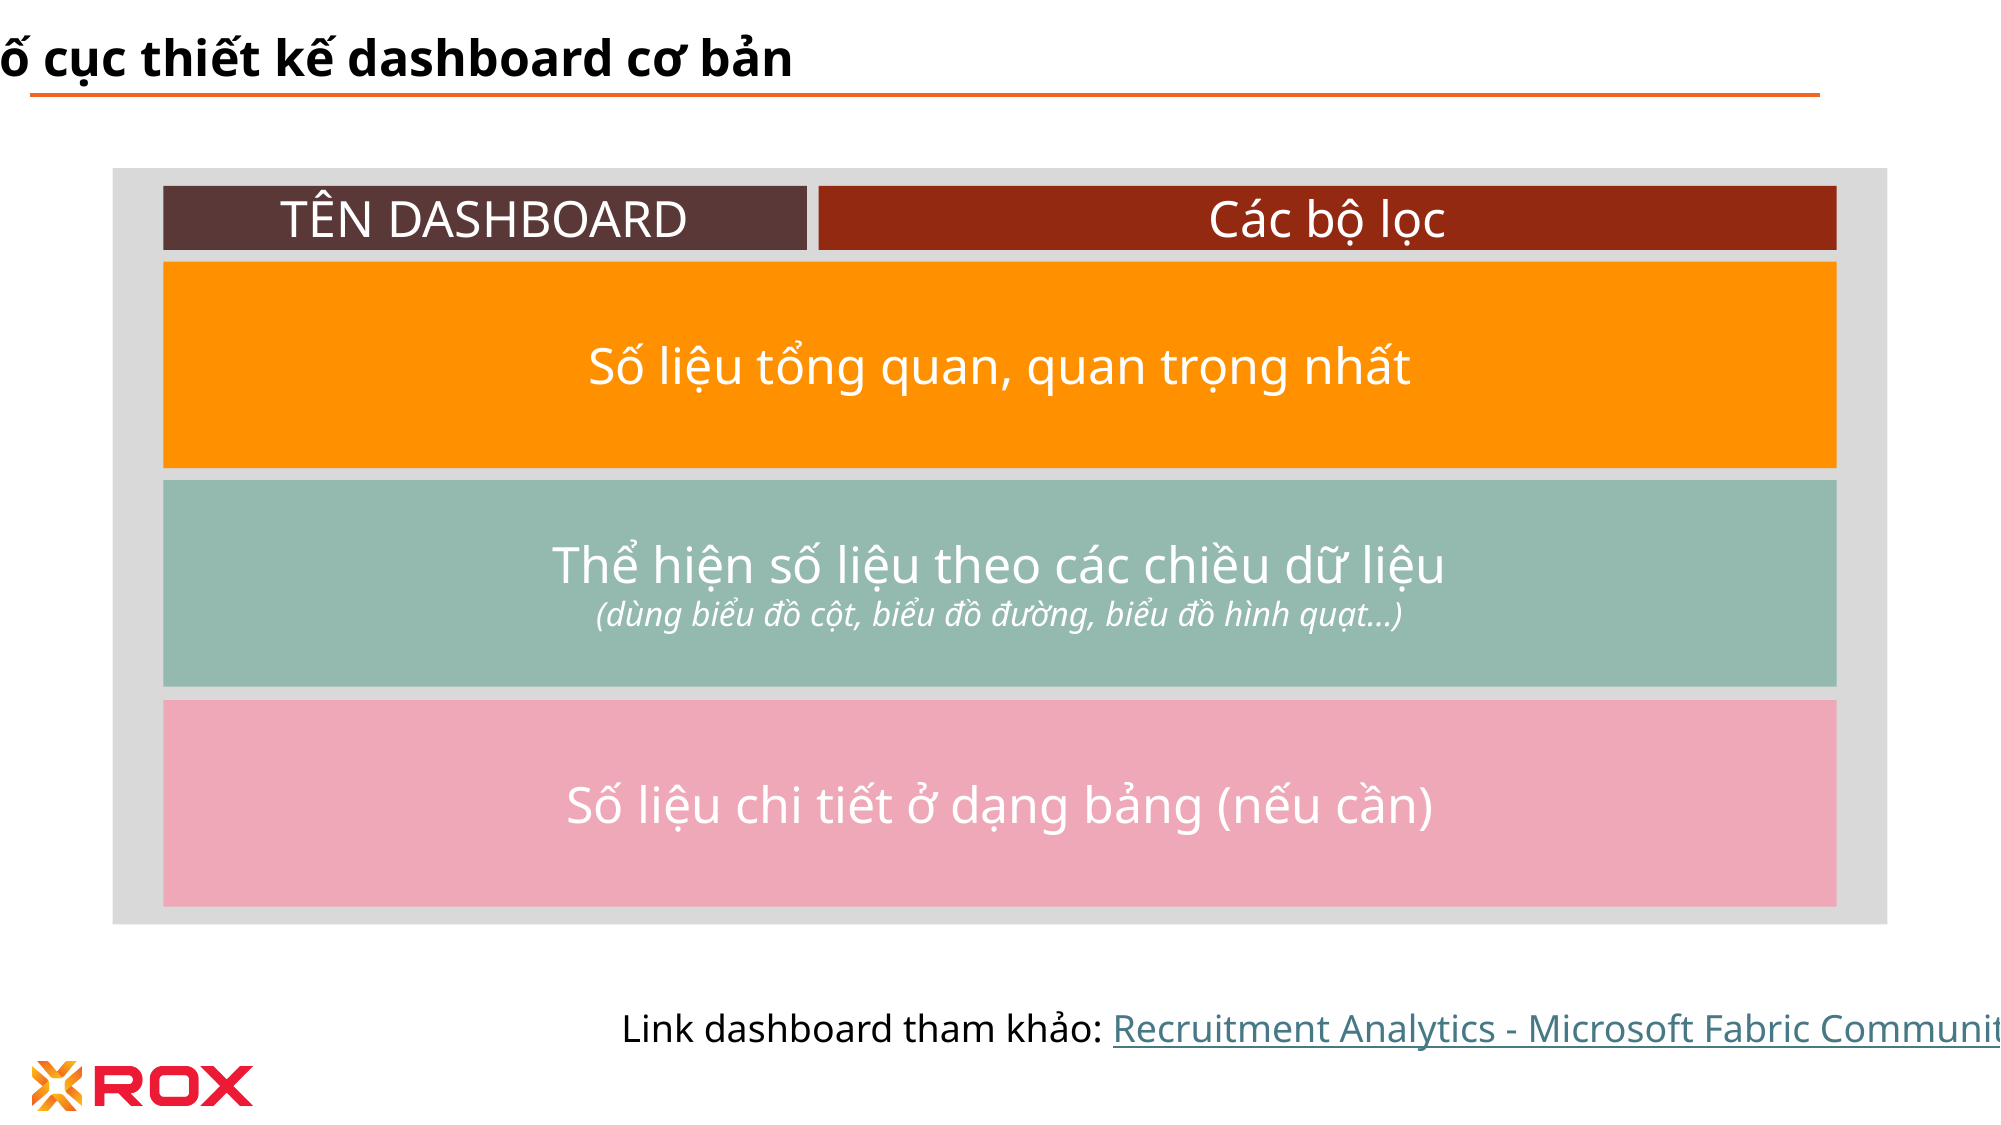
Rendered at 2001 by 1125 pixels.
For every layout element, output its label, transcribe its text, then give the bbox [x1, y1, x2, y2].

text_box Link dashboard tham khảo: Recruitment Analytics - Microsoft Fabric Community [606, 997, 2000, 1064]
text_box [111, 167, 1889, 926]
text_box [162, 185, 1838, 908]
picture [16, 1051, 270, 1121]
text_box Bố cục thiết kế dashboard cơ bản [0, 19, 810, 94]
